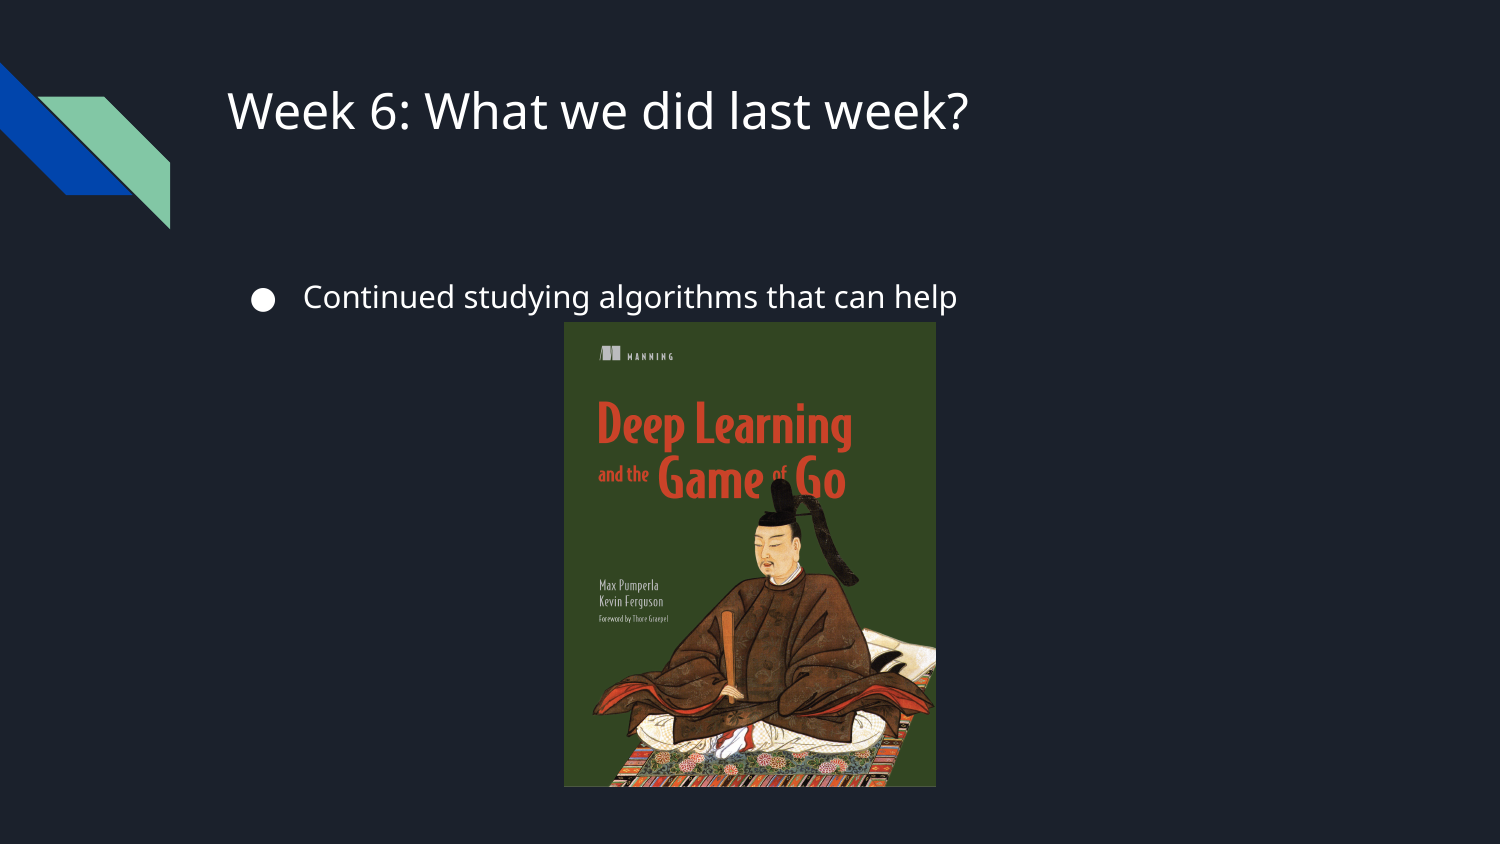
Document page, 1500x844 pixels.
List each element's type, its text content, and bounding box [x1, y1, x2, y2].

picture [564, 321, 936, 787]
list Continued studying algorithms that can help [212, 257, 1368, 735]
title Week 6: What we did last week? [212, 64, 1368, 215]
